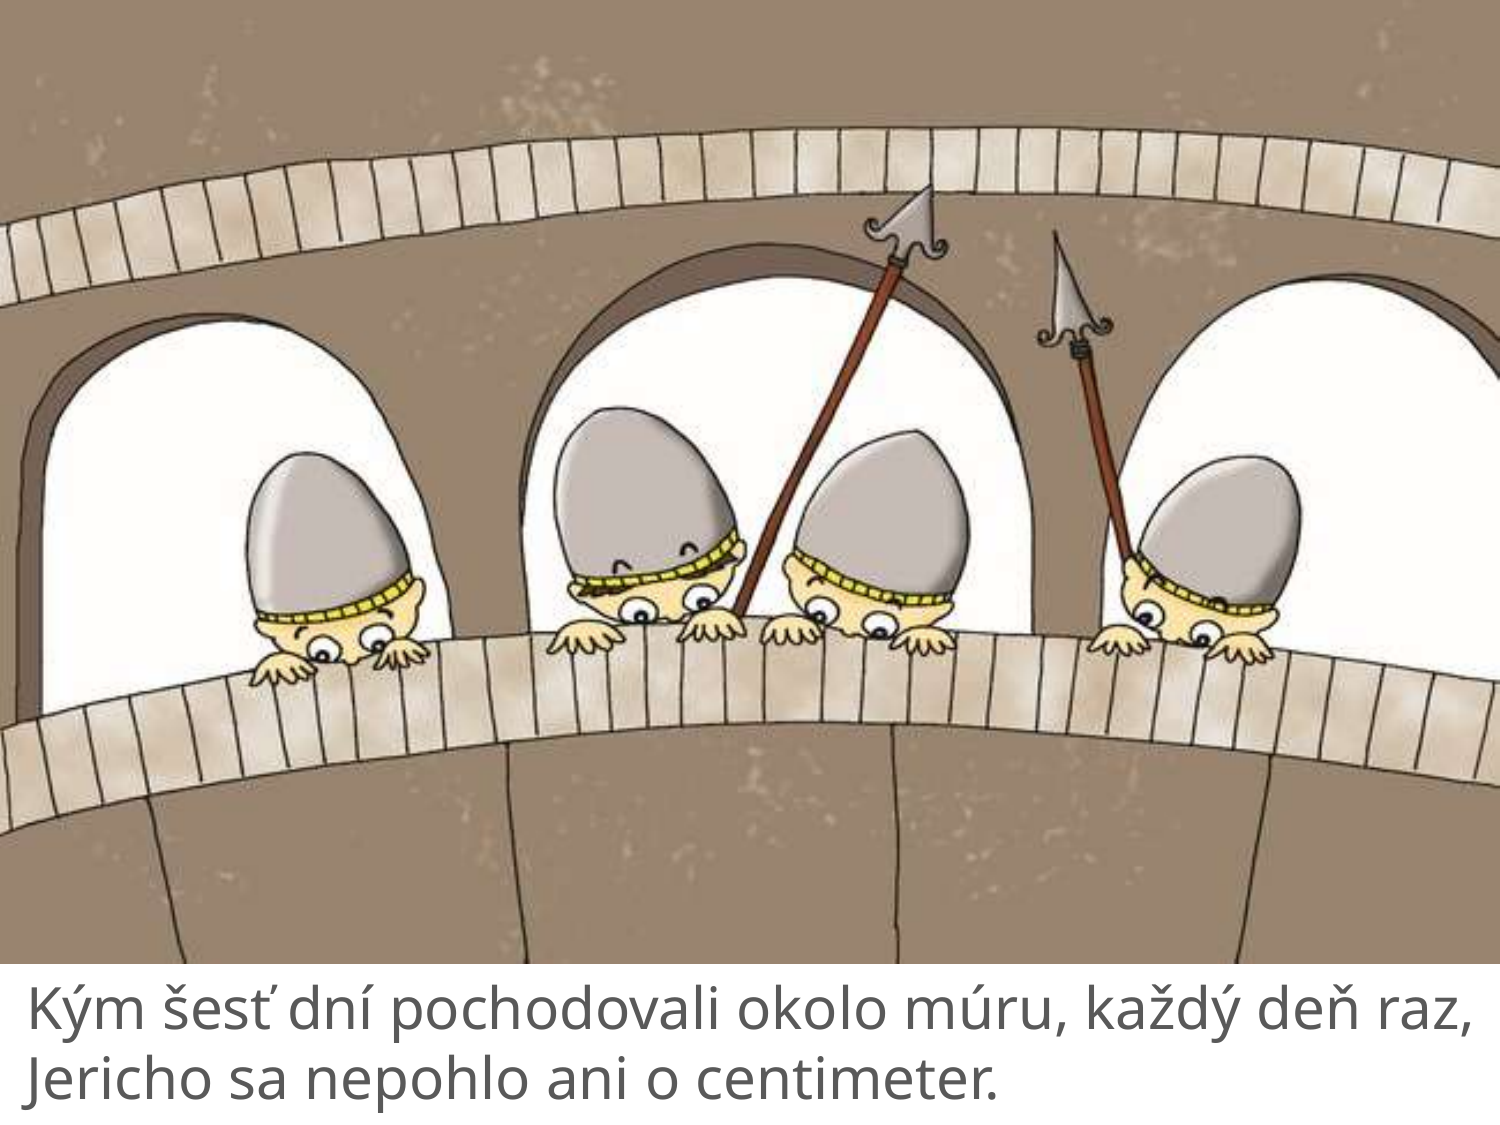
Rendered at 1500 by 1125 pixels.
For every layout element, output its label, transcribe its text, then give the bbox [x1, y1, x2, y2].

text_box Kým šesť dní pochodovali okolo múru, každý deň raz, Jericho sa nepohlo ani o centimeter. [11, 972, 1498, 1119]
picture [0, 0, 1500, 965]
